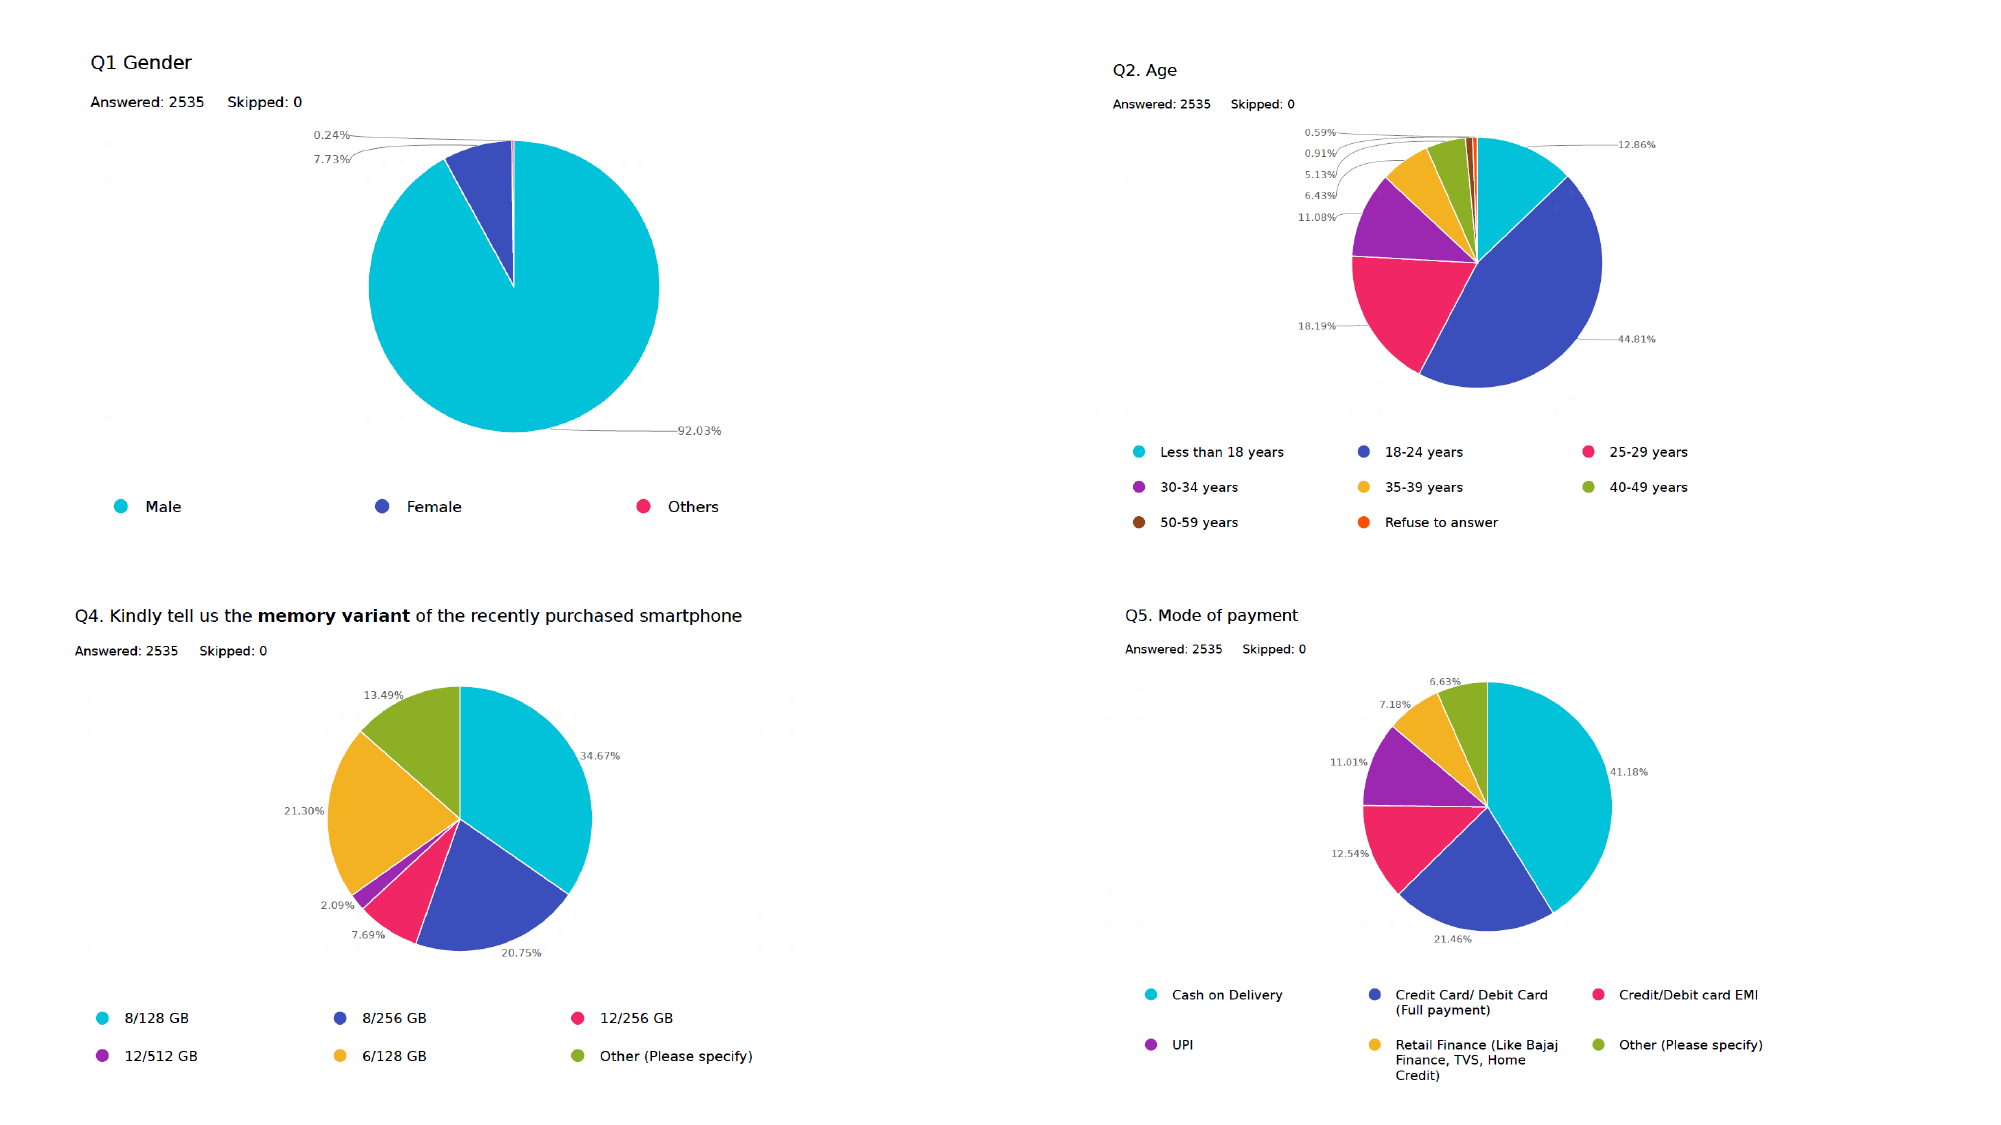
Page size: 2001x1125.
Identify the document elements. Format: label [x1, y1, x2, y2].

picture [1092, 598, 1769, 1095]
list [63, 598, 799, 1088]
picture [78, 37, 780, 527]
picture [1093, 58, 1750, 550]
